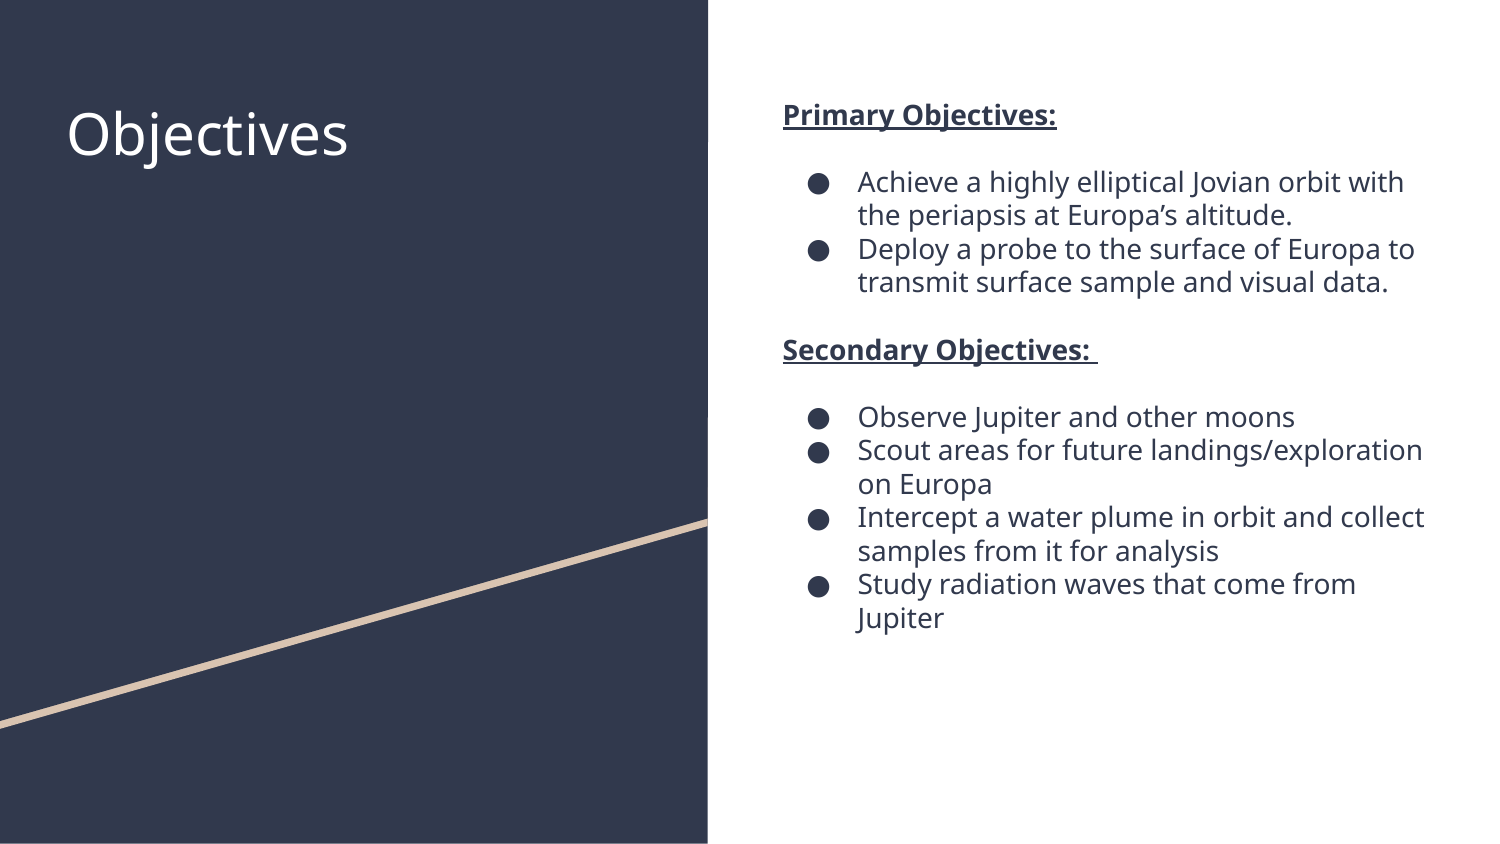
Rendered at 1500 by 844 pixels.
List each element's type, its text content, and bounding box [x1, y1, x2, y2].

title Objectives [51, 82, 660, 494]
list Primary Objectives: Achieve a highly elliptical Jovian orbit with the periapsis at Europa’s altitude. Deploy a probe to the surface of Europa to transmit surface sample and visual data. Secondary Objectives: Observe Jupiter and other moons Scout areas for future landings/exploration on Europa Intercept a water plume in orbit and collect samples from it for analysis Study radiation waves that come from Jupiter [767, 82, 1452, 755]
